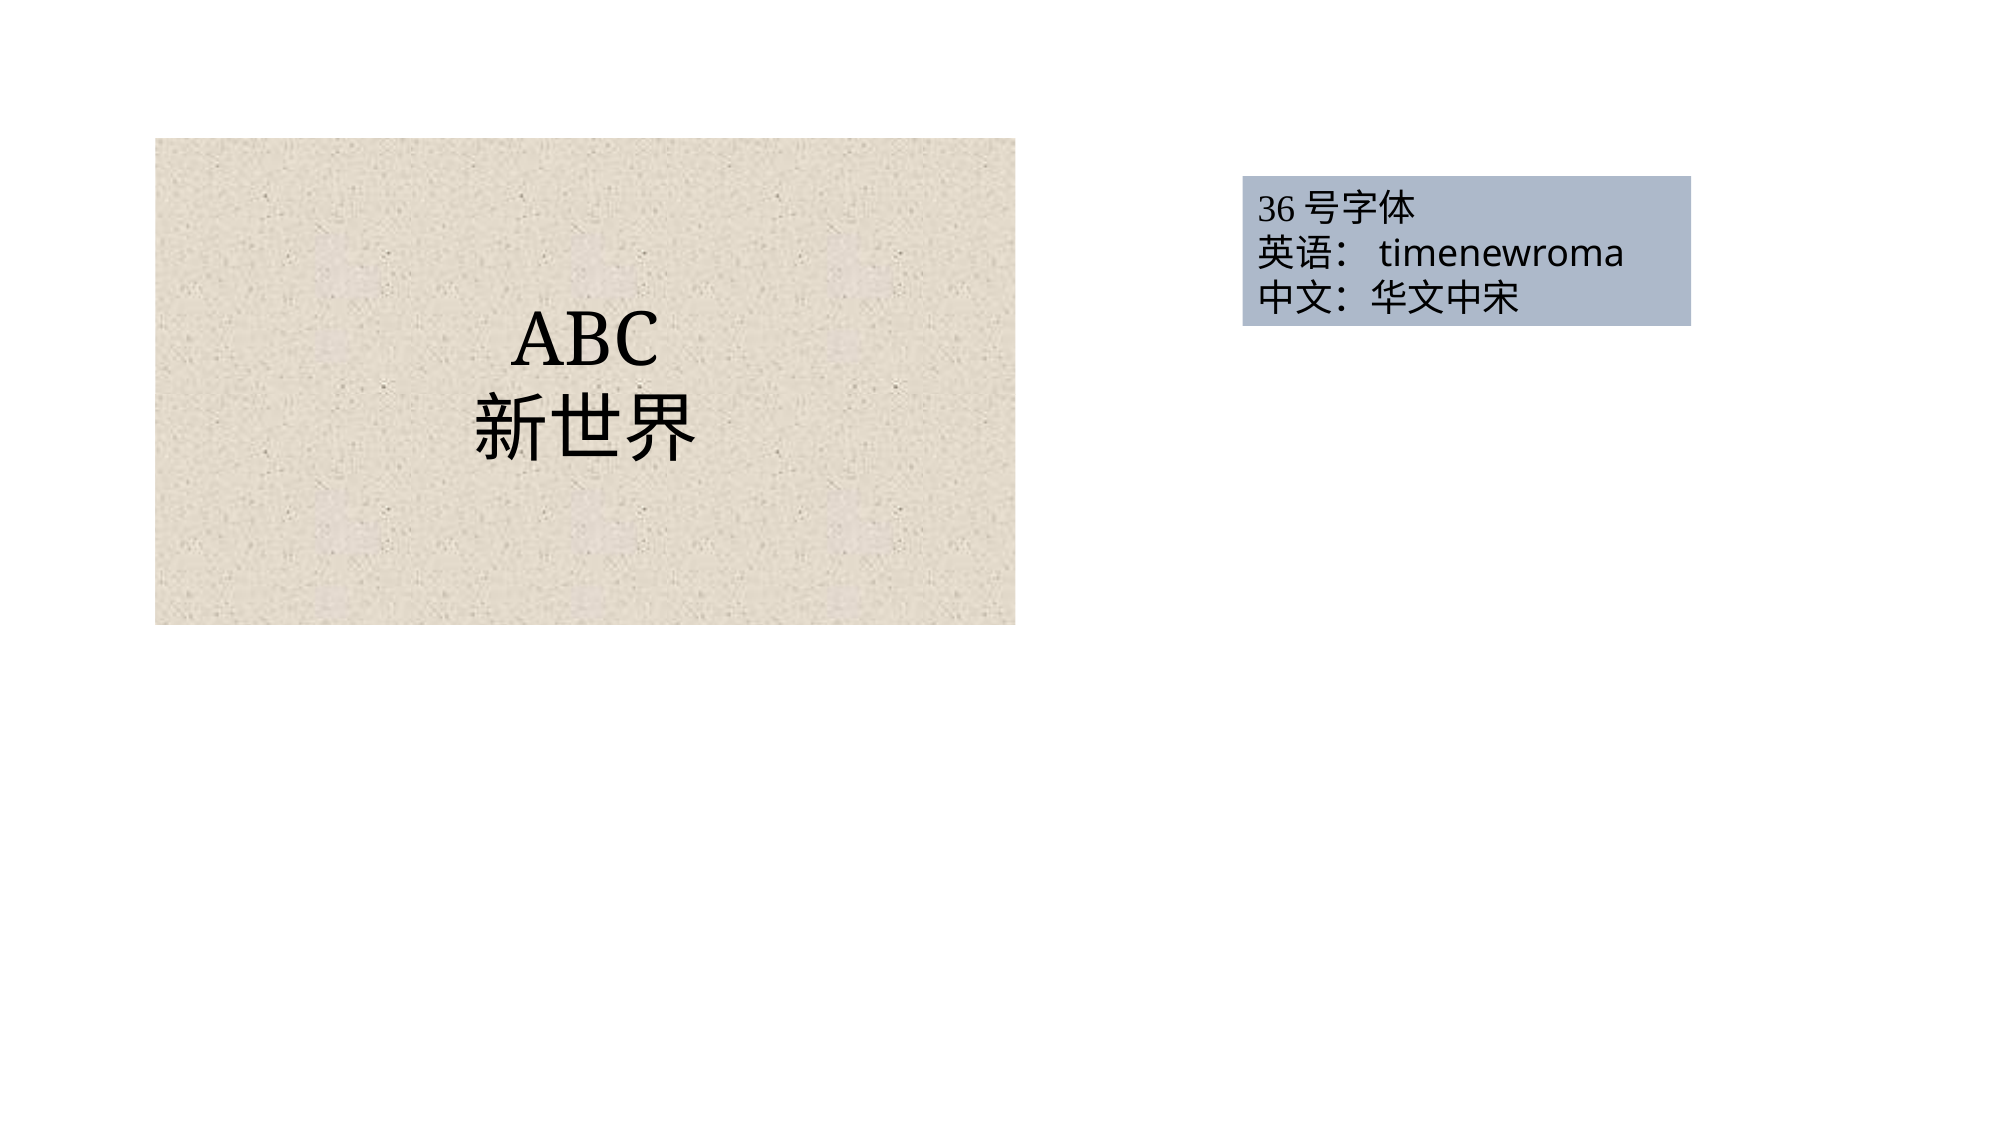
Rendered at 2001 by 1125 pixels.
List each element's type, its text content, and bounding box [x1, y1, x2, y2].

text_box 36号字体 英语：timenewroma 中文：华文中宋 [1242, 176, 1692, 326]
text_box ABC 新世界 [246, 283, 925, 479]
text_box [154, 138, 1016, 626]
